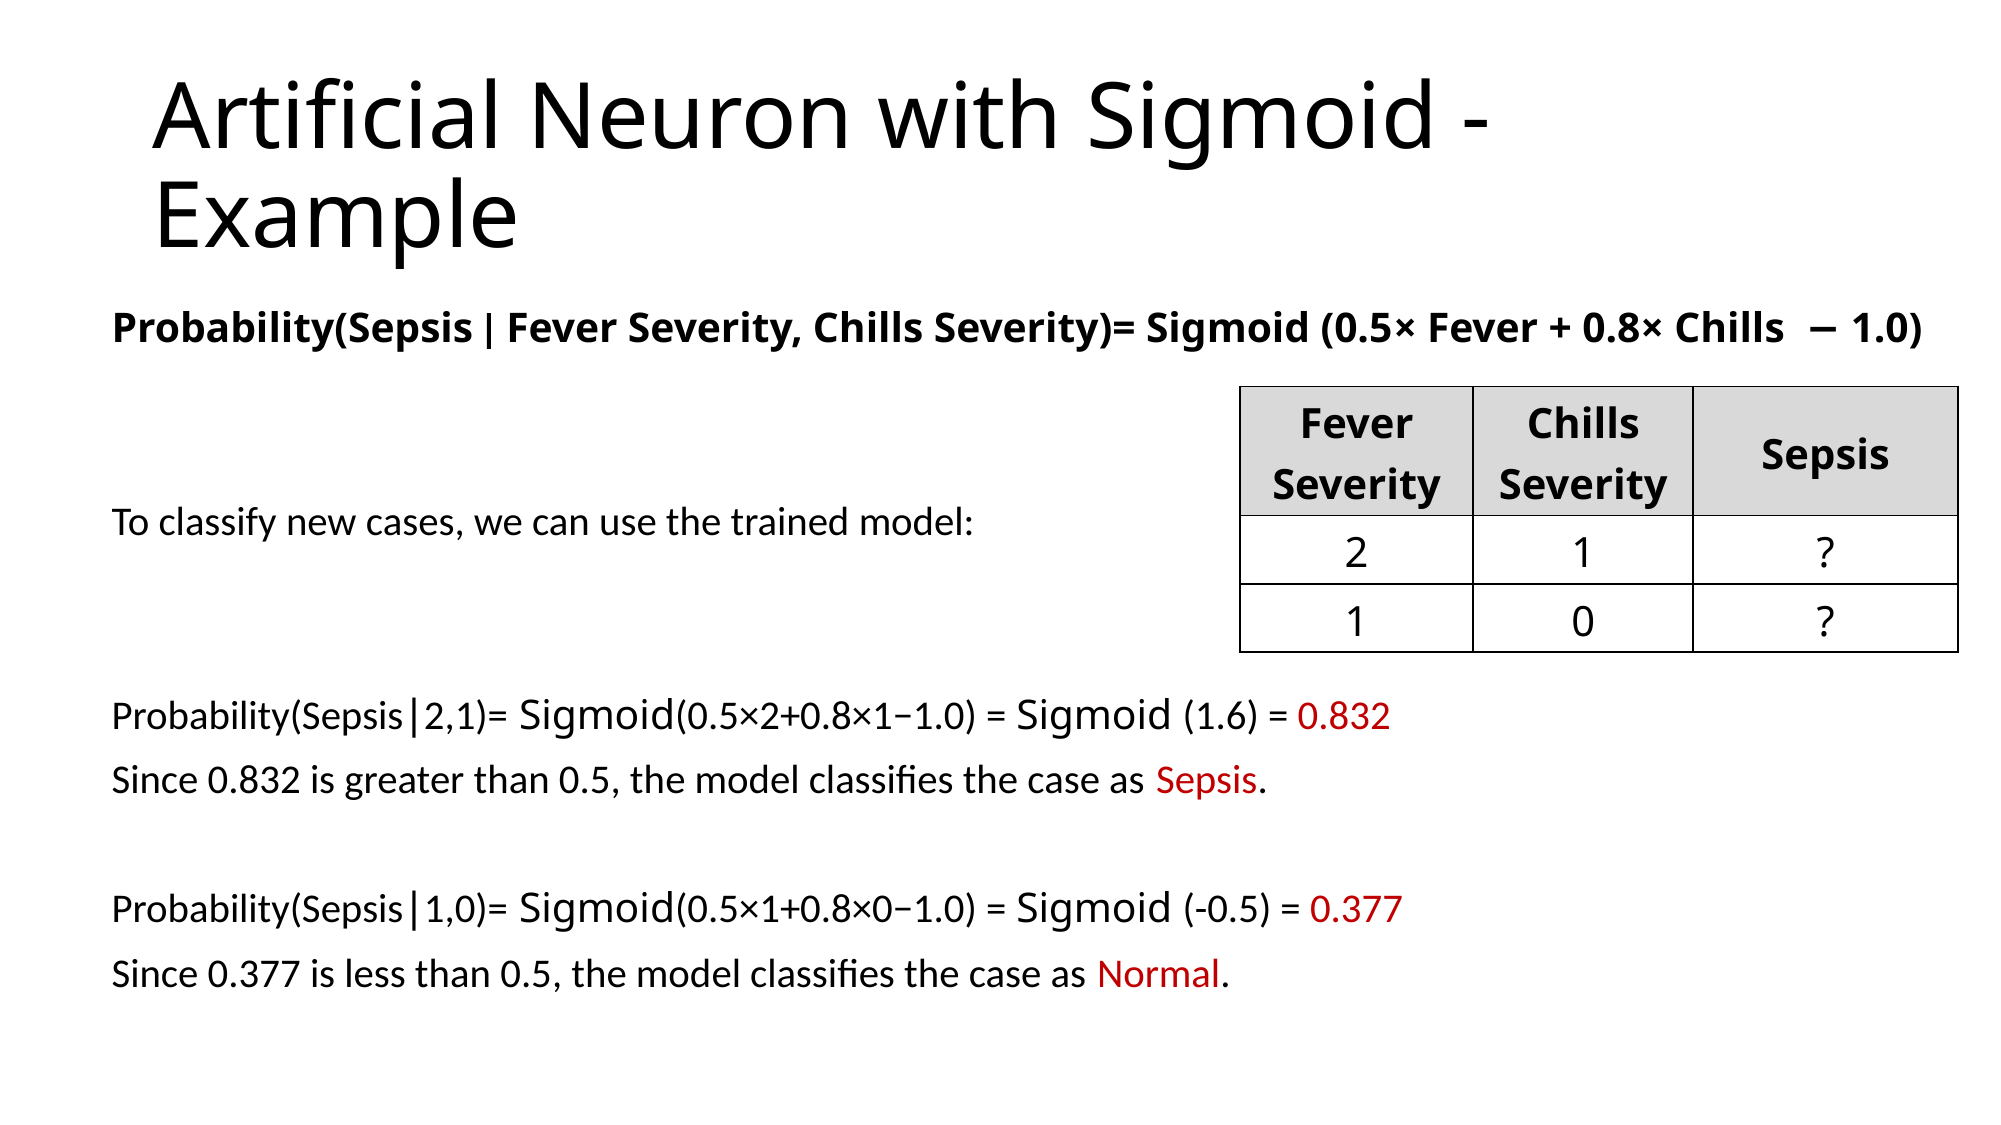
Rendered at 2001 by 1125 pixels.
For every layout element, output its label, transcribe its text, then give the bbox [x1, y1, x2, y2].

table_header Fever Severity [1241, 387, 1472, 515]
title Artificial Neuron with Sigmoid - Example [137, 59, 1863, 278]
table_cell ? [1694, 516, 1957, 583]
table_cell 1 [1474, 516, 1692, 583]
list Probability(Sepsis ∣ Fever Severity, Chills Severity)= Sigmoid (0.5× Fever + 0.8× Chills − 1.0) To classify new cases, we can use the trained model: Probability(Sepsis∣2,1)= Sigmoid(0.5×2+0.8×1−1.0) = Sigmoid (1.6) ​= 0.832 Since 0.832 is greater than 0.5, the model classifies the case as Sepsis. Probability(Sepsis∣1,0)= Sigmoid(0.5×1+0.8×0−1.0) = Sigmoid (-0.5) ​= 0.377 Since 0.377 is less than 0.5, the model classifies the case as Normal. [96, 299, 1979, 1014]
table_cell 1 [1241, 585, 1472, 651]
table_header Sepsis [1694, 387, 1957, 515]
table_cell ? [1694, 585, 1957, 651]
table_header Chills Severity [1474, 387, 1692, 515]
table_cell 2 [1241, 516, 1472, 583]
table_cell 0 [1474, 585, 1692, 651]
